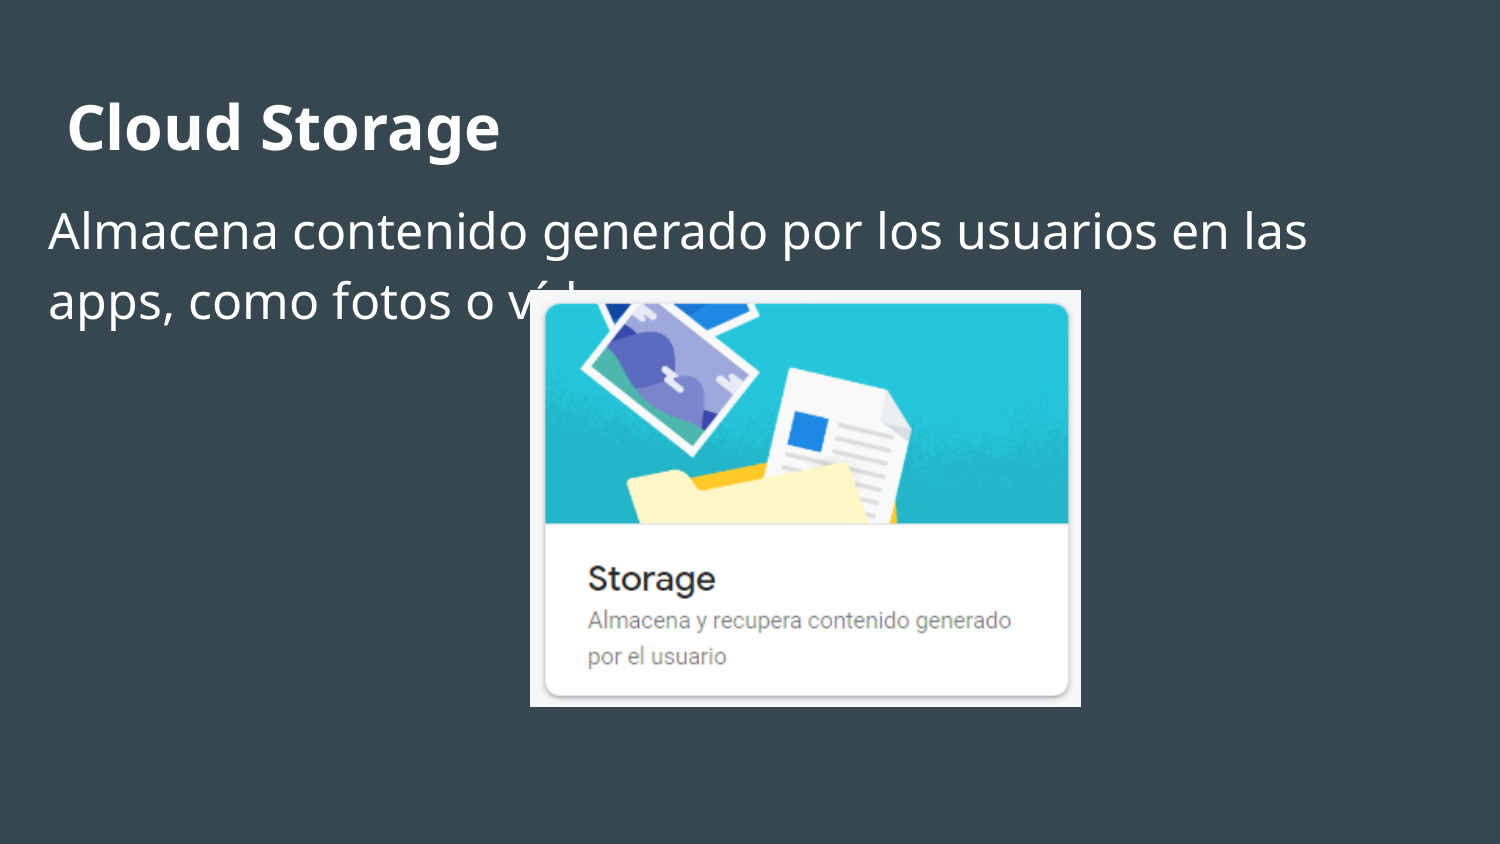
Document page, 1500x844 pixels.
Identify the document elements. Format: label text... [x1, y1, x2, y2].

list Almacena contenido generado por los usuarios en las apps, como fotos o vídeos. [33, 176, 1432, 737]
picture [530, 290, 1081, 707]
title Cloud Storage [51, 72, 1449, 167]
